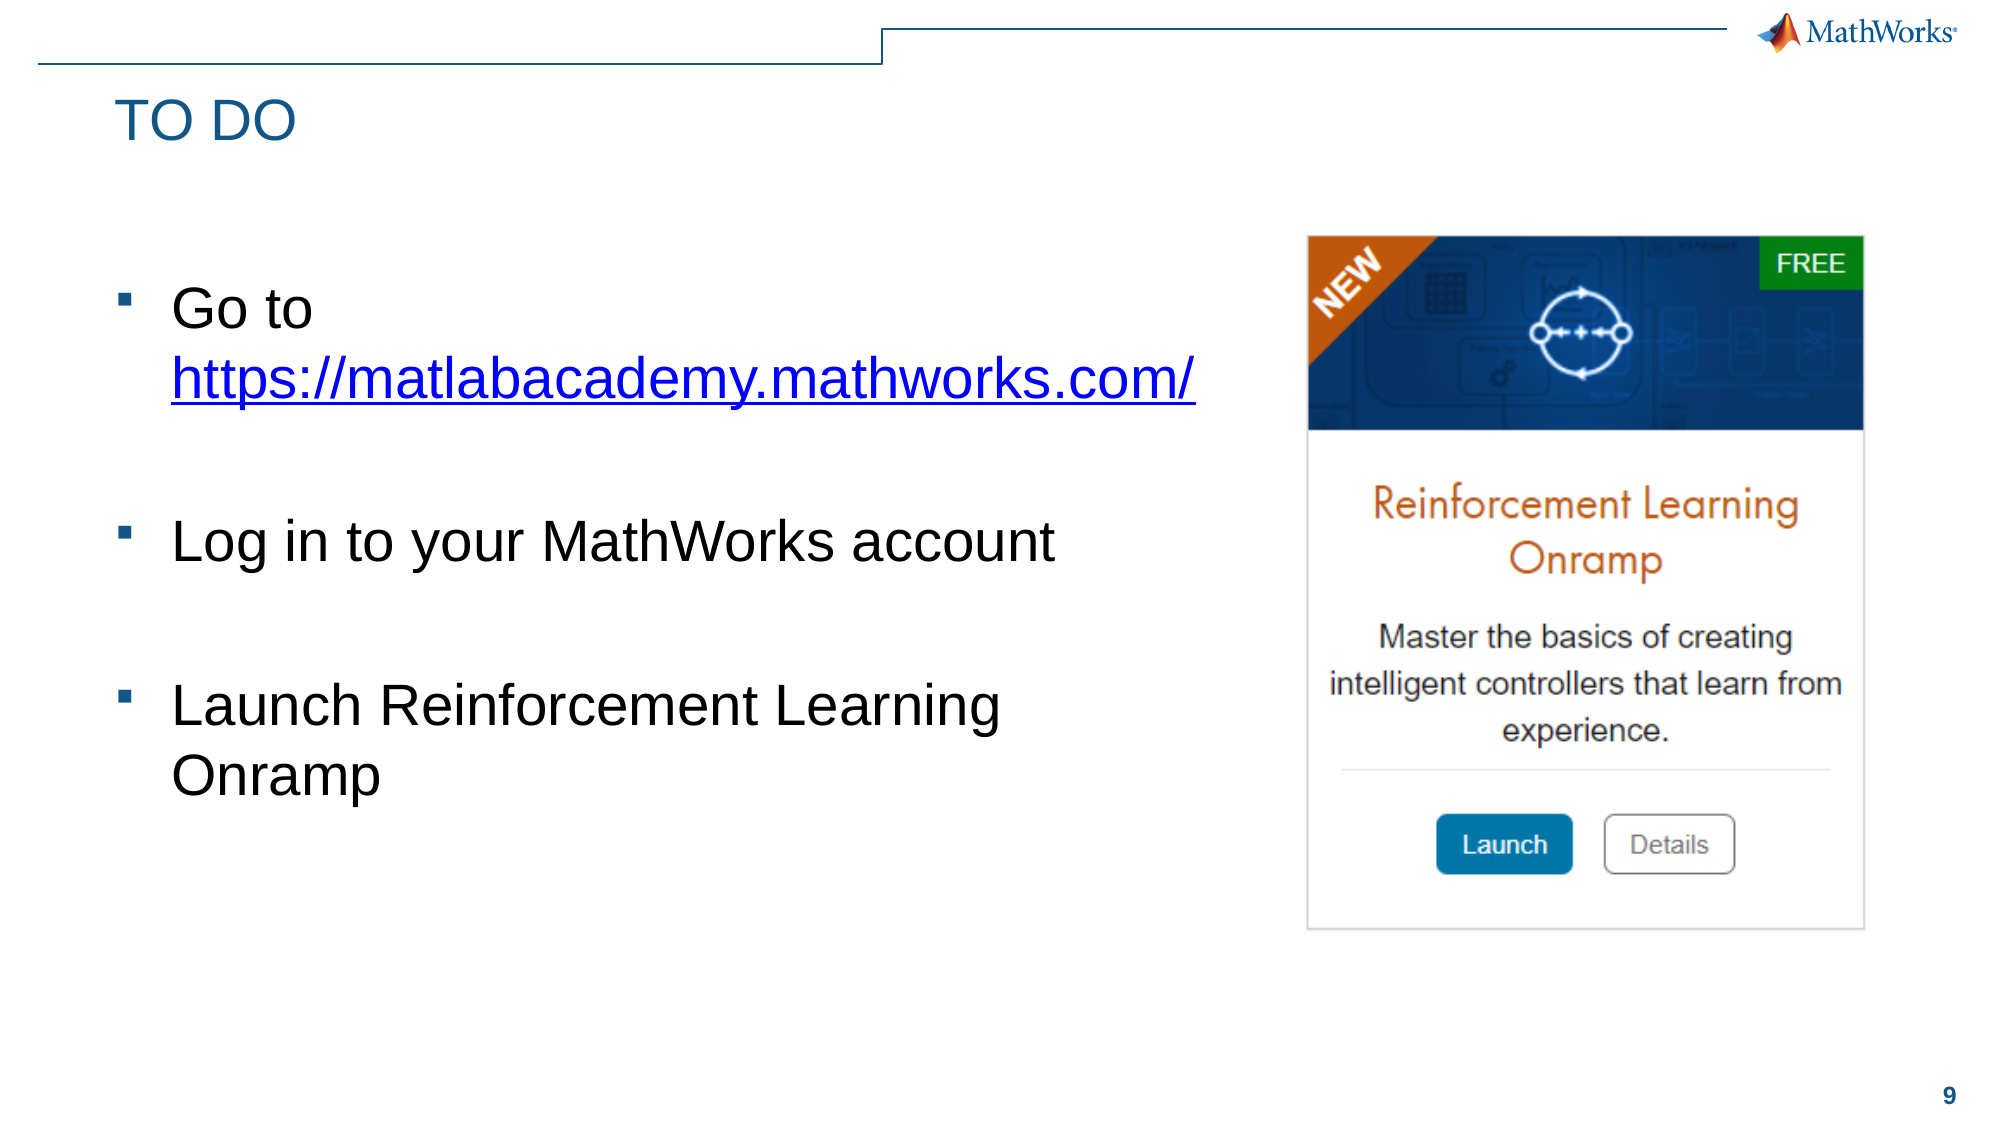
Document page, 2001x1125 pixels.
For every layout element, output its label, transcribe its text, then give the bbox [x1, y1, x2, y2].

list Go to https://matlabacademy.mathworks.com/ Log in to your MathWorks account Launch Reinforcement Learning Onramp [99, 262, 1238, 1025]
picture [1302, 235, 1867, 937]
title TO DO [99, 75, 1867, 238]
picture [1751, 3, 1970, 63]
